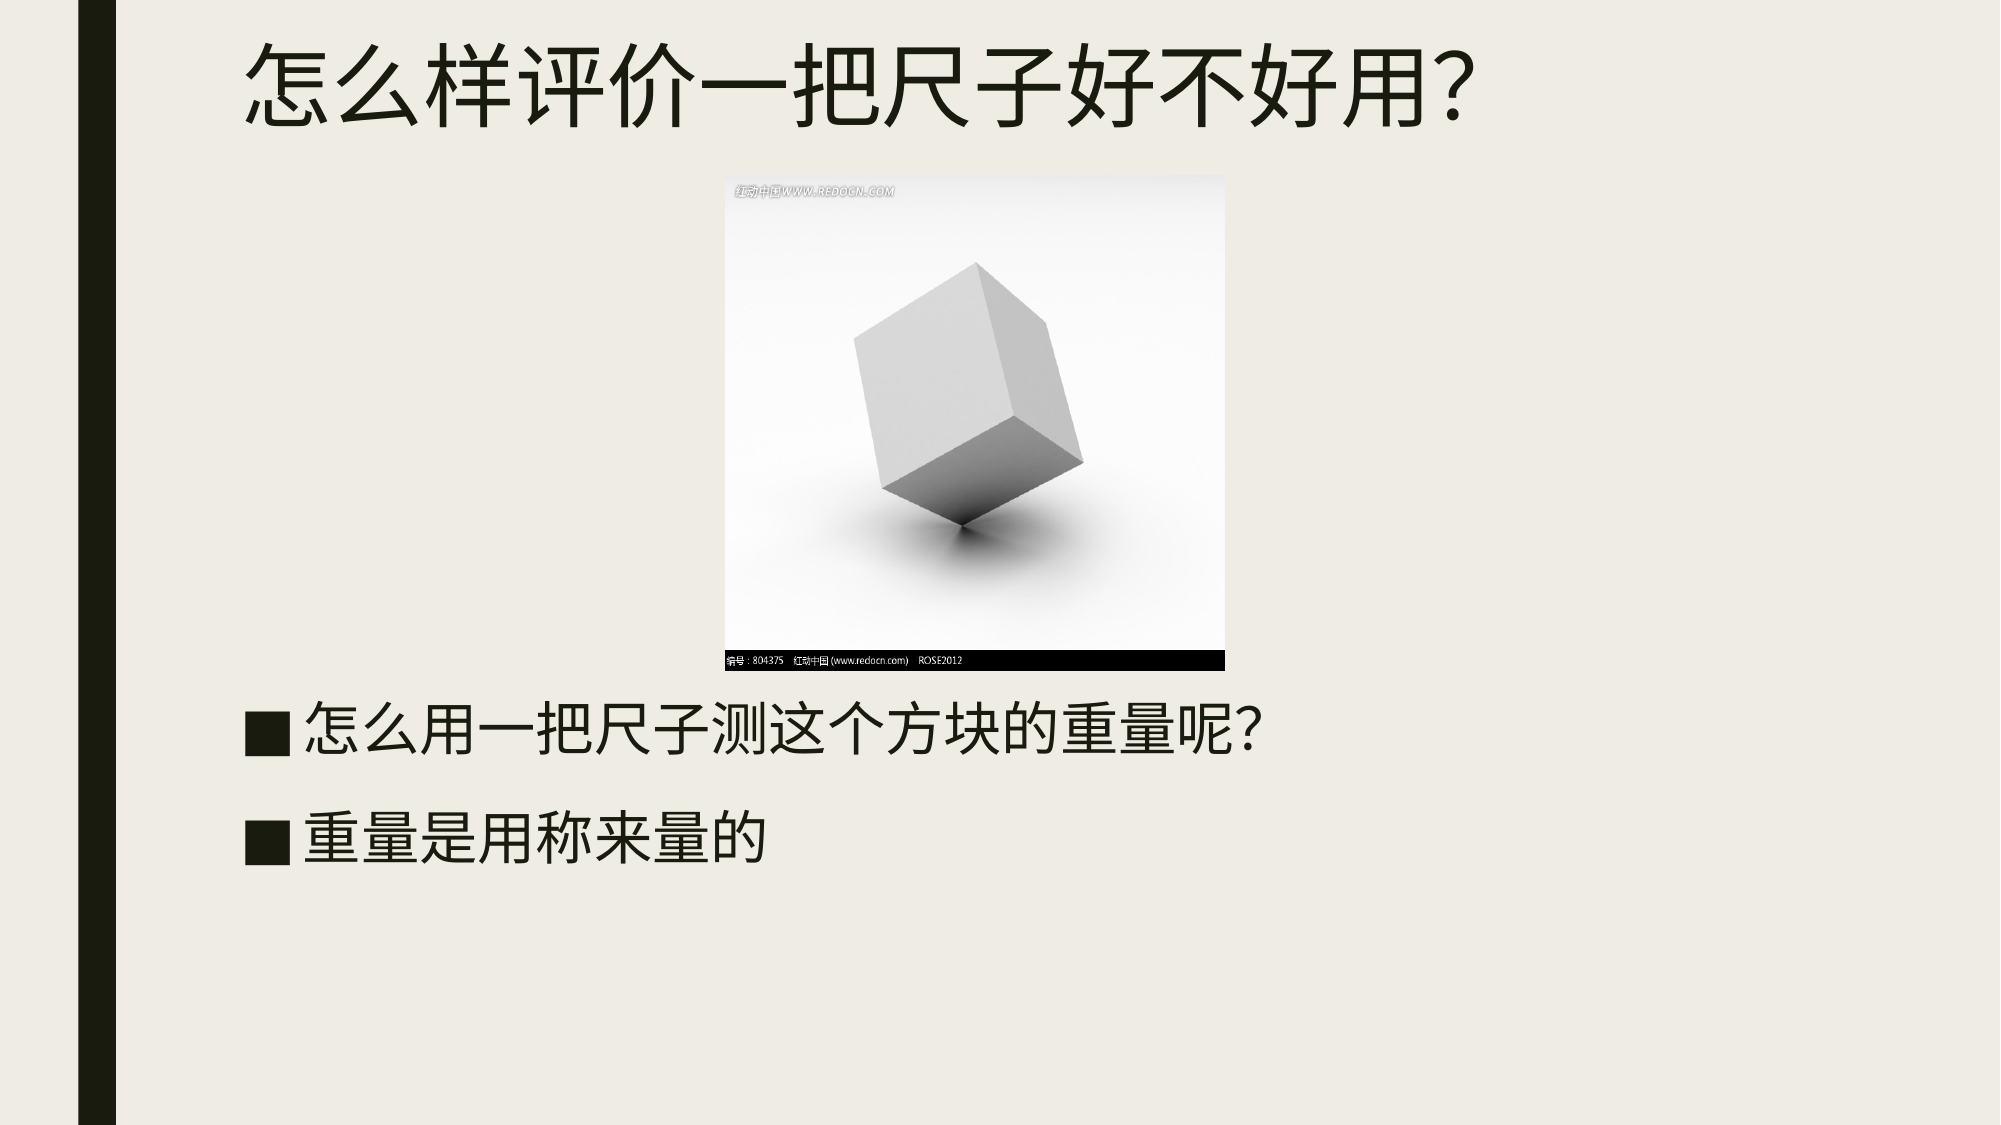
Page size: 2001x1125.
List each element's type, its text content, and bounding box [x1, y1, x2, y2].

picture [725, 175, 1225, 671]
list 怎么用一把尺子测这个方块的重量呢？ 重量是用称来量的 [225, 670, 1800, 1073]
title 怎么样评价一把尺子好不好用？ [225, 35, 1800, 279]
